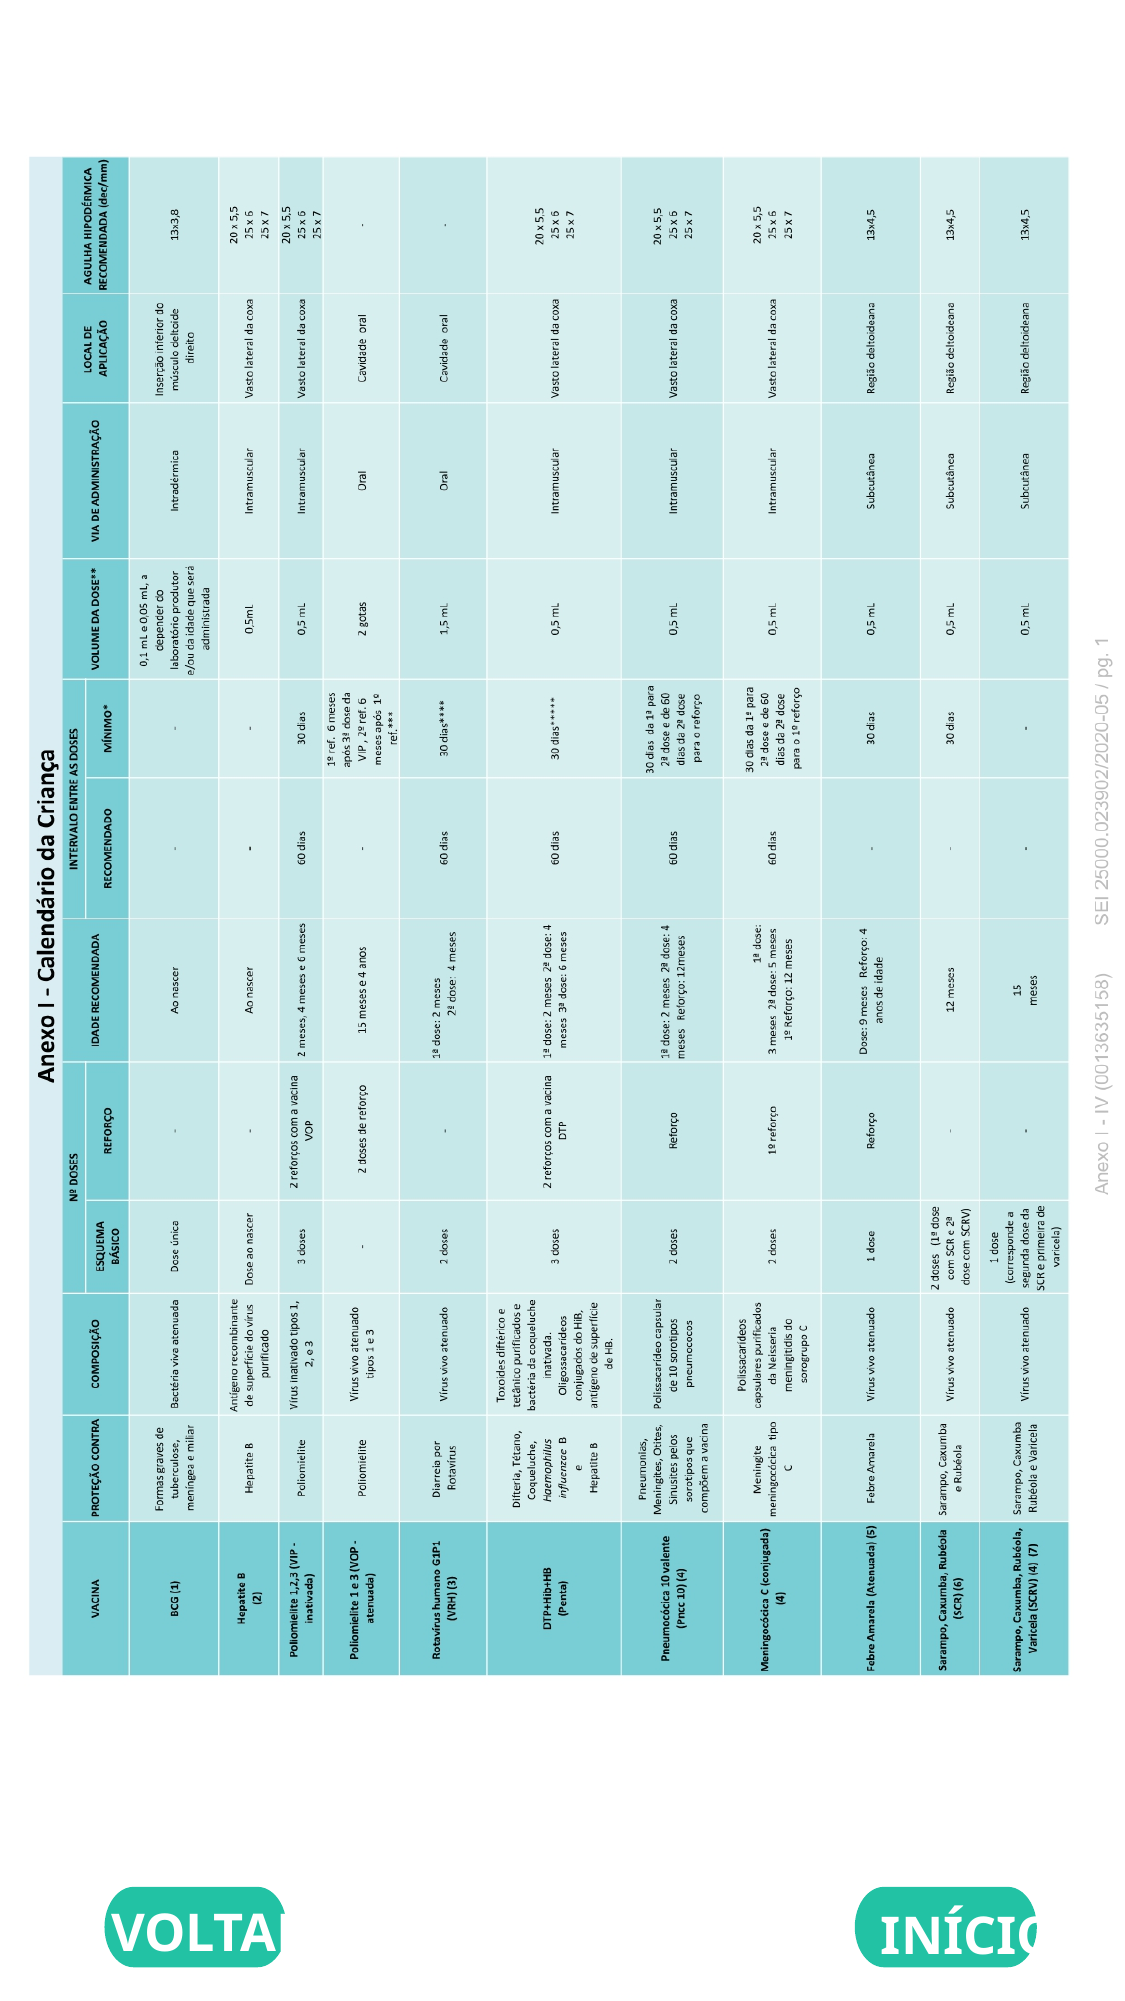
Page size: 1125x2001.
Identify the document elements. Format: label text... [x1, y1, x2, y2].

text_box INÍCIO [866, 1895, 1125, 1973]
picture [0, 118, 1125, 1710]
text_box [853, 1885, 1027, 1961]
text_box [119, 1885, 272, 1891]
text_box VOLTAR [96, 1891, 359, 1969]
